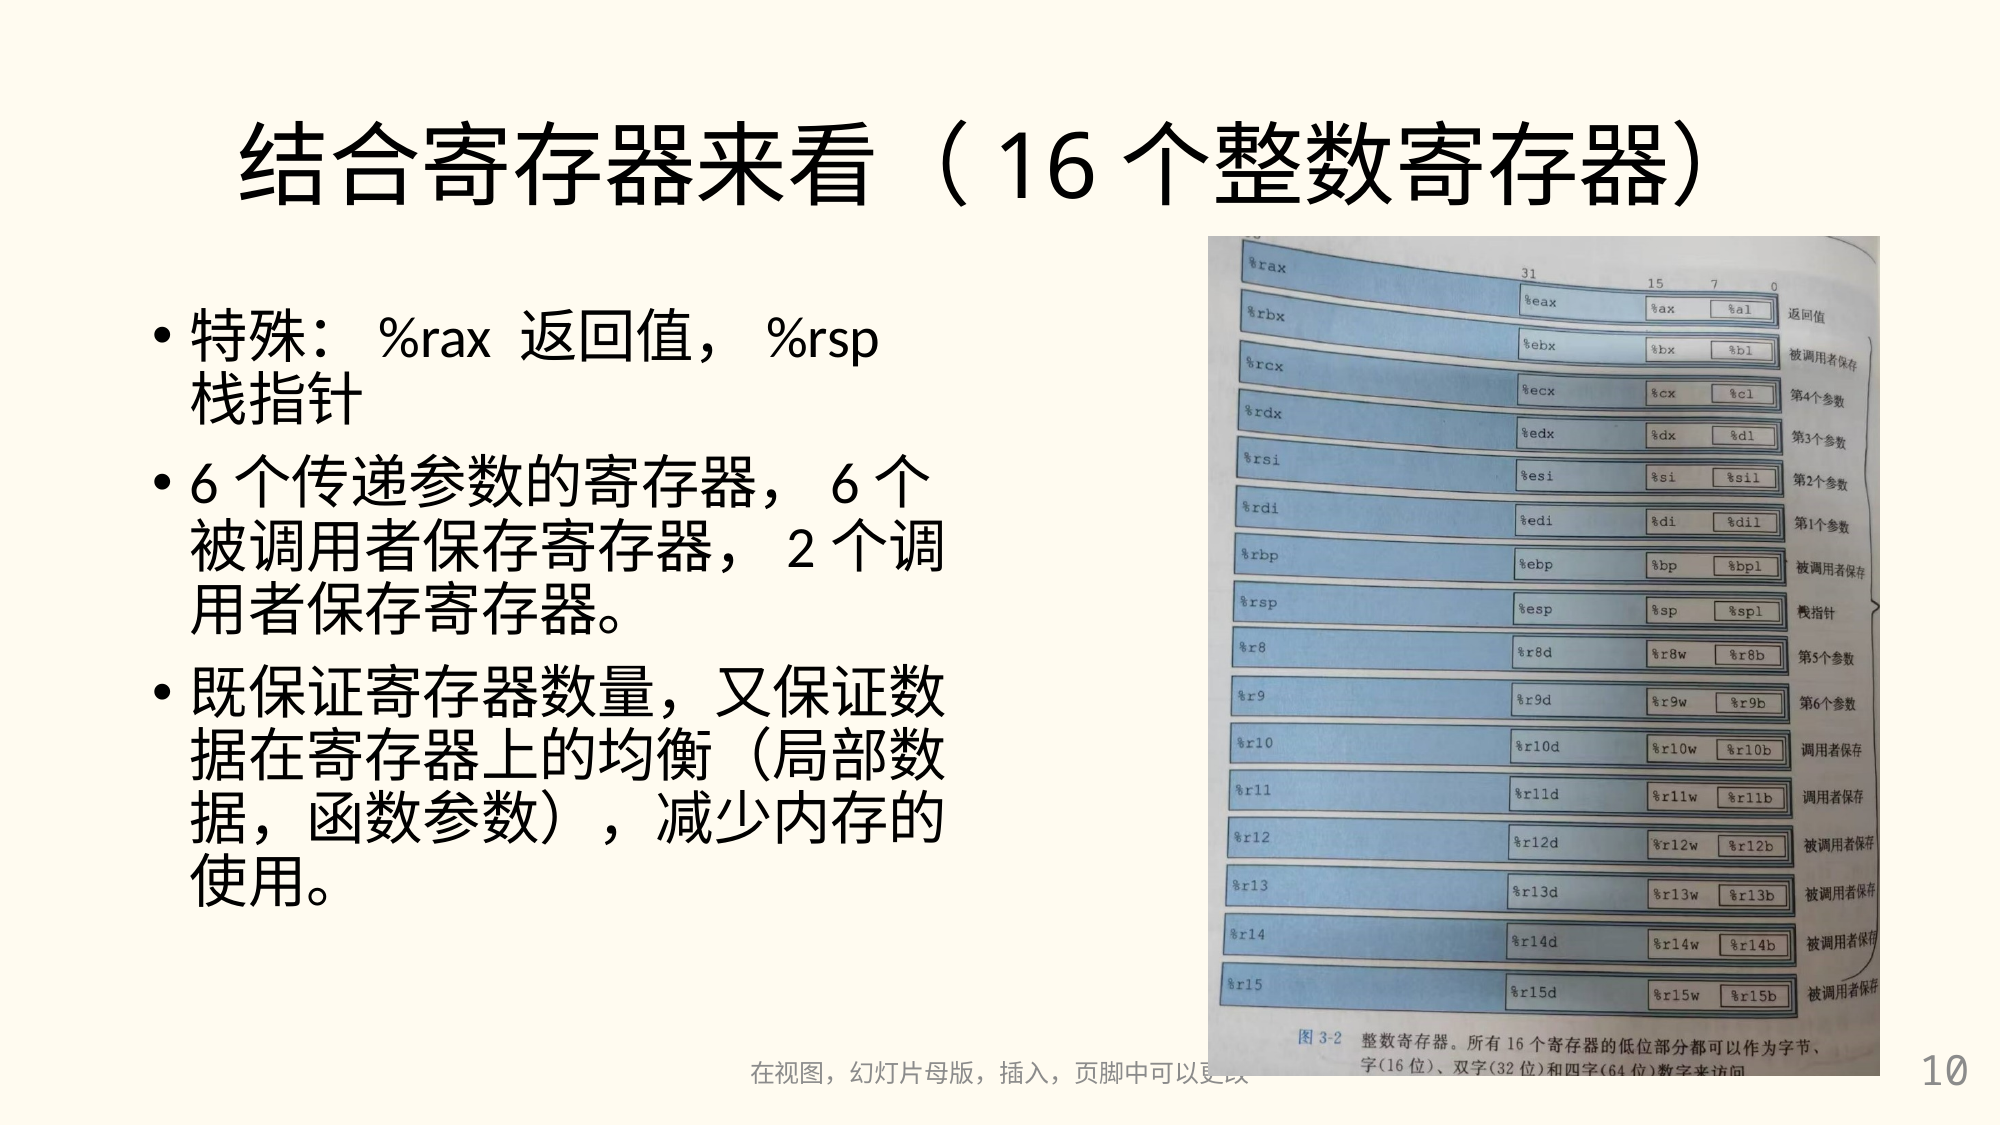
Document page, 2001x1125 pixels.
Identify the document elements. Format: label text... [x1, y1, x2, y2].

footer 在视图，幻灯片母版，插入，页脚中可以更改 [662, 1042, 1338, 1103]
picture [1208, 236, 1880, 1077]
list 特殊：%rax 返回值，%rsp 栈指针 6个传递参数的寄存器，6个被调用者保存寄存器，2个调用者保存寄存器。 既保证寄存器数量，又保证数据在寄存器上的均衡（局部数据，函数参数），减少内存的使用。 [137, 299, 969, 1014]
title 结合寄存器来看（16个整数寄存器） [137, 59, 1863, 278]
slide_number 10 [1534, 1042, 1985, 1103]
